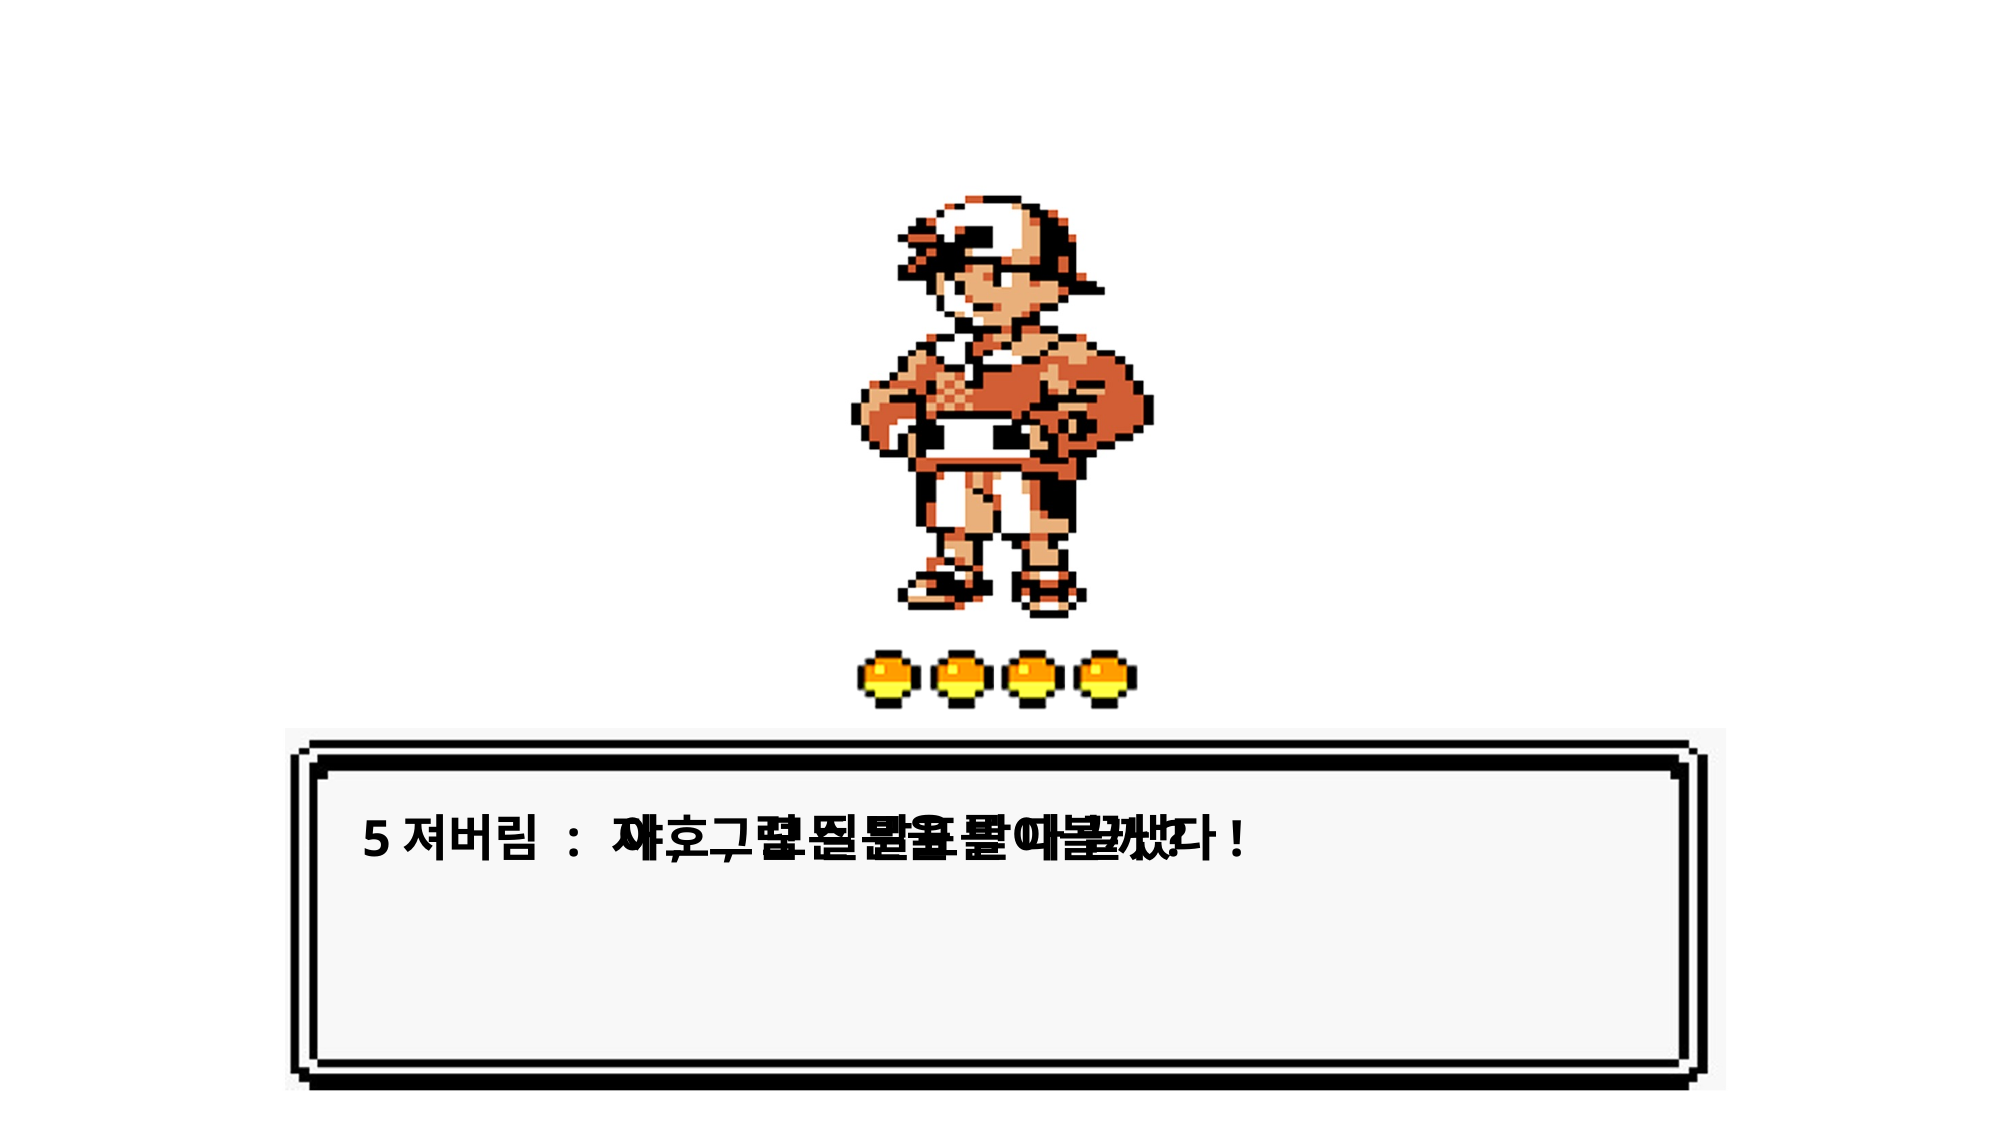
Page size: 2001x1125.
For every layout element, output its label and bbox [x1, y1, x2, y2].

picture [834, 163, 1168, 713]
picture [249, 728, 1750, 1108]
